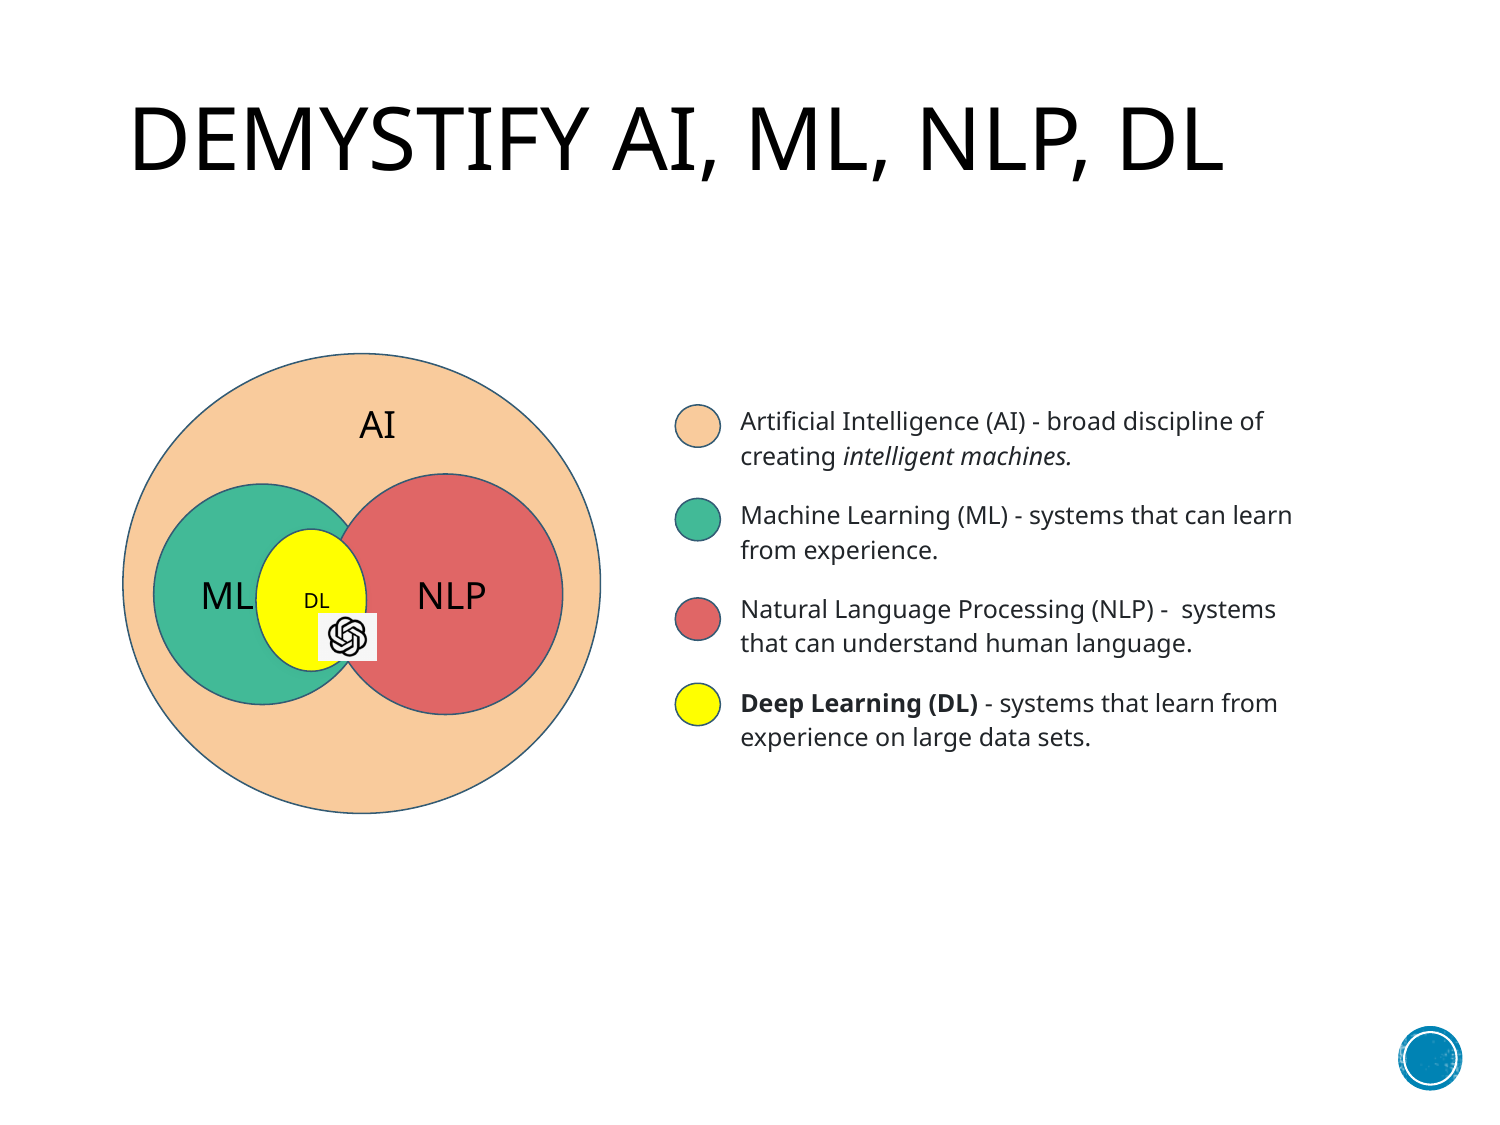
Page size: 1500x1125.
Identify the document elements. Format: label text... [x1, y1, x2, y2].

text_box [123, 354, 1313, 855]
title Demystify Ai, ml, nlp, dl [112, 79, 1388, 344]
